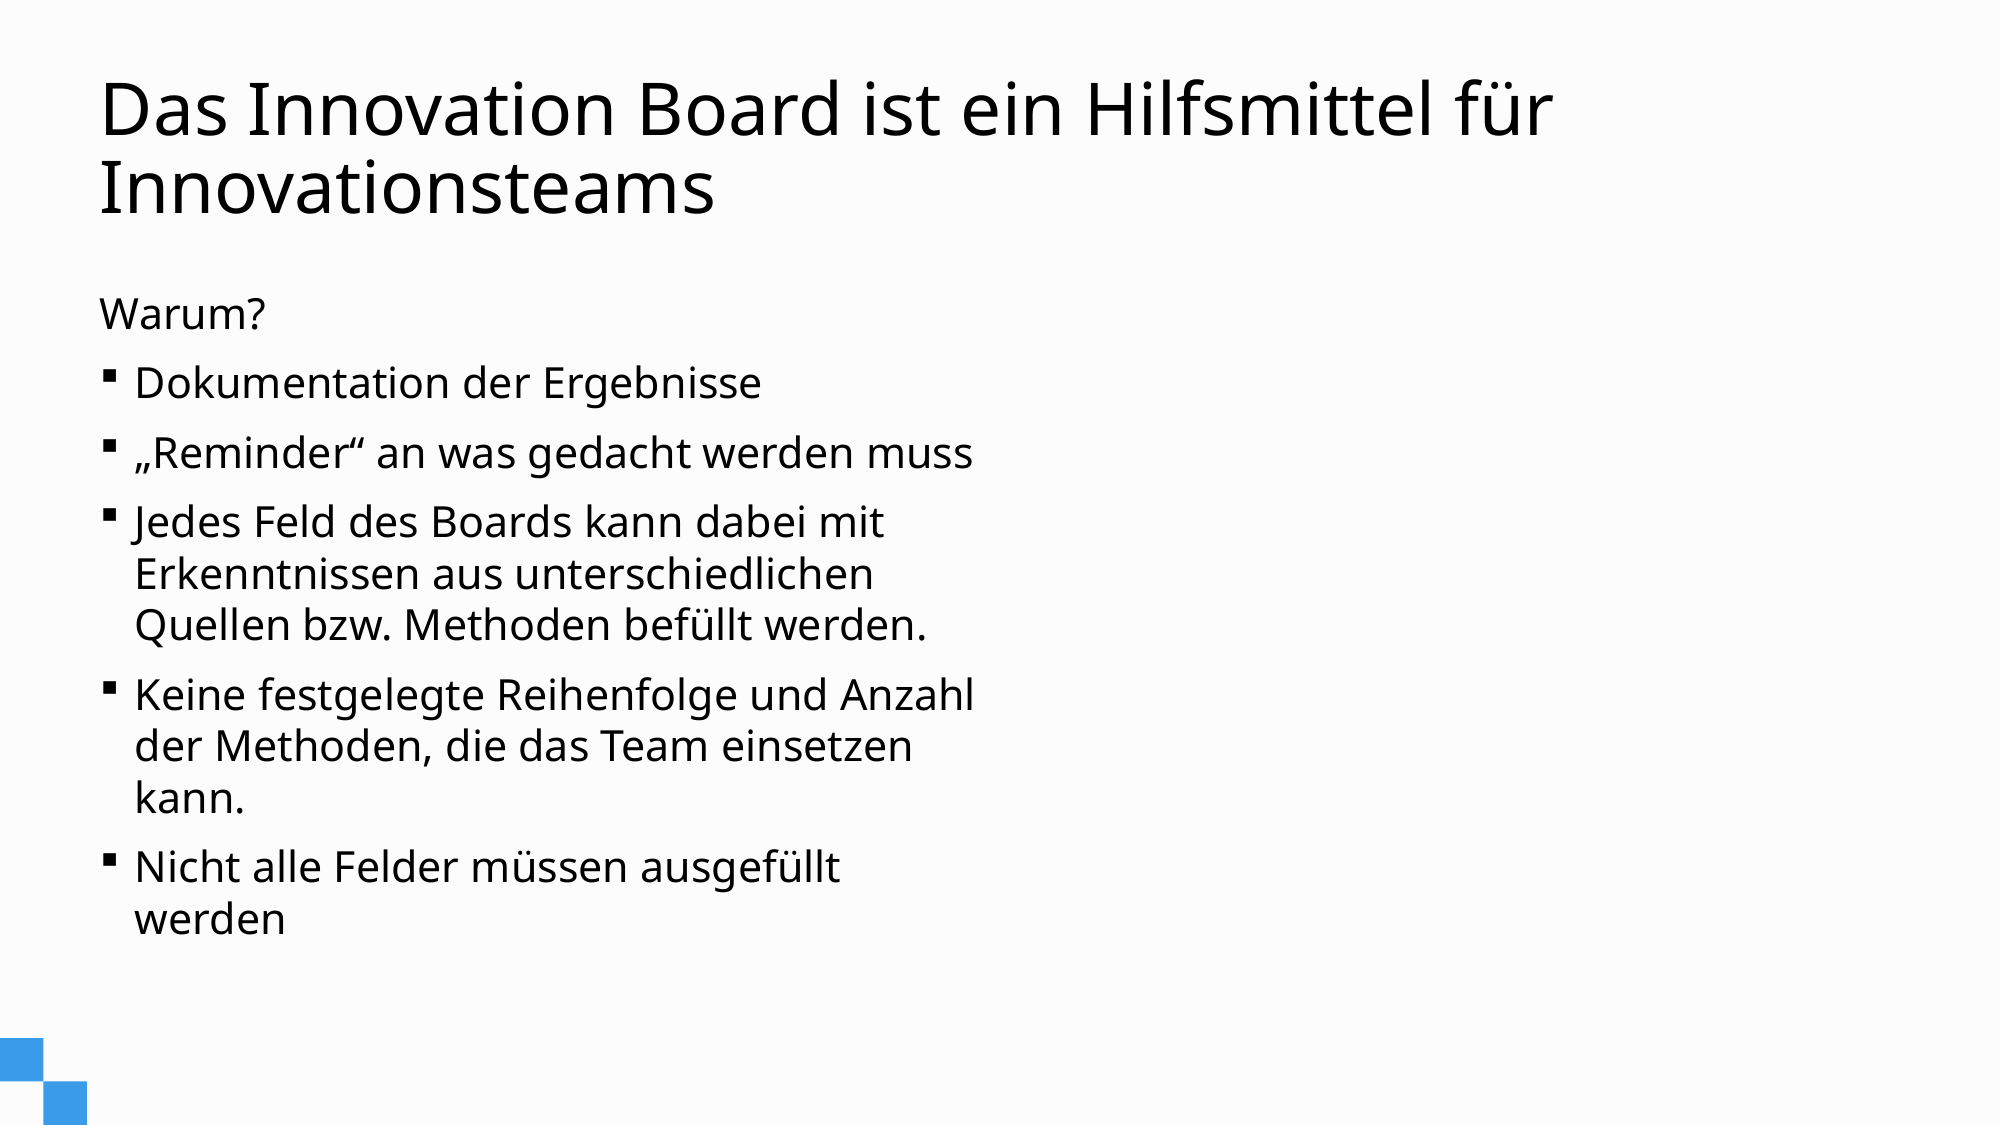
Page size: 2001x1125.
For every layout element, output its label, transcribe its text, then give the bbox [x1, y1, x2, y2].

title Das Innovation Board ist ein Hilfsmittel für Innovationsteams [84, 64, 1810, 132]
list Warum? Dokumentation der Ergebnisse „Reminder“ an was gedacht werden muss Jedes Feld des Boards kann dabei mit Erkenntnissen aus unterschiedlichen Quellen bzw. Methoden befüllt werden. Keine festgelegte Reihenfolge und Anzahl der Methoden, die das Team einsetzen kann. Nicht alle Felder müssen ausgefüllt werden [84, 278, 1000, 953]
